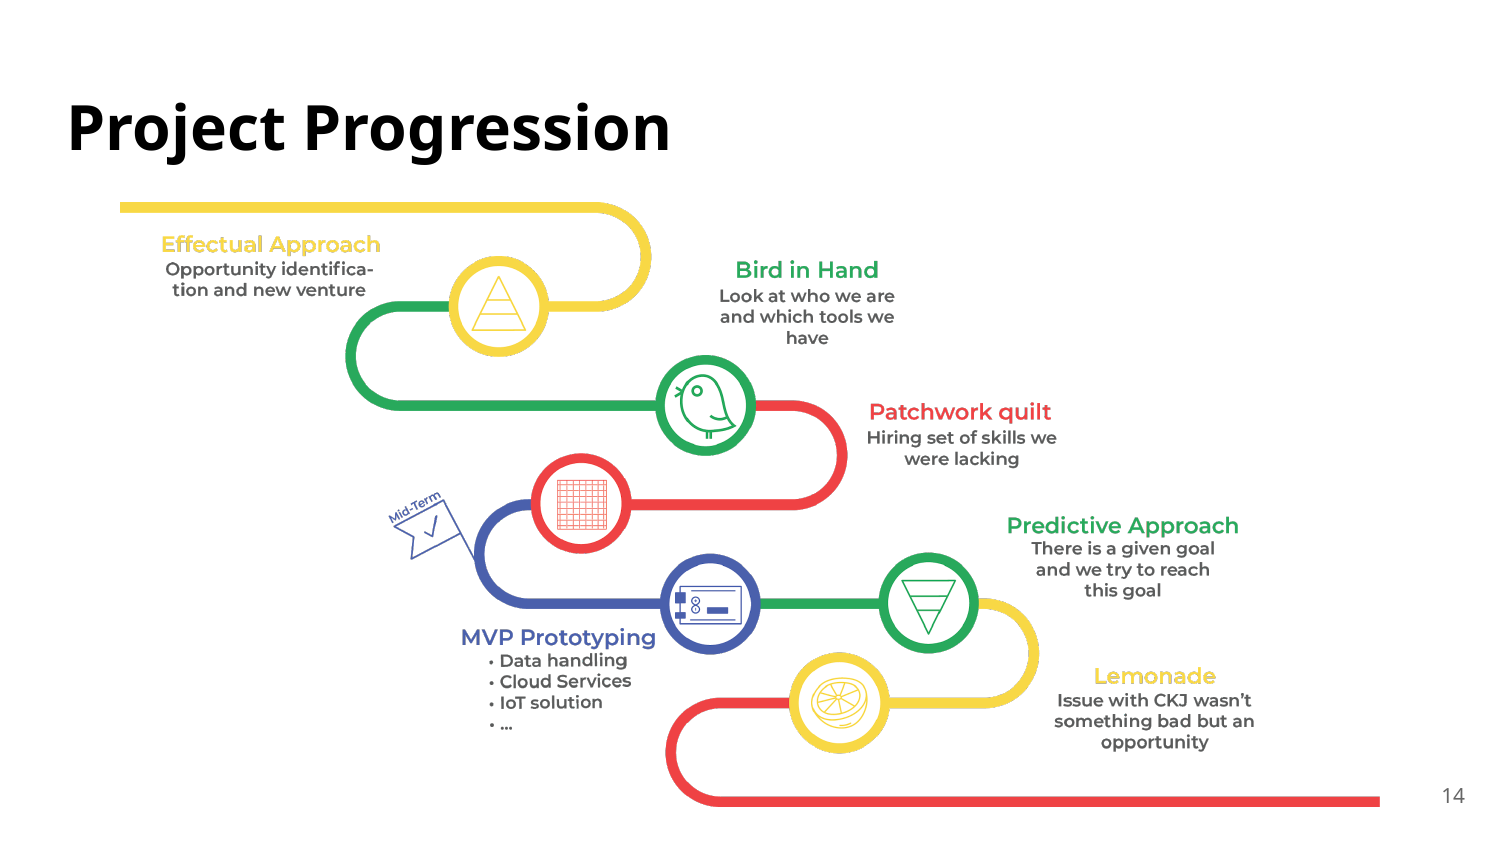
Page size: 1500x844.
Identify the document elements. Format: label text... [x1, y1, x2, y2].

title Project Progression [51, 72, 1449, 167]
picture [120, 202, 1380, 808]
slide_number ‹#› [1389, 764, 1480, 830]
